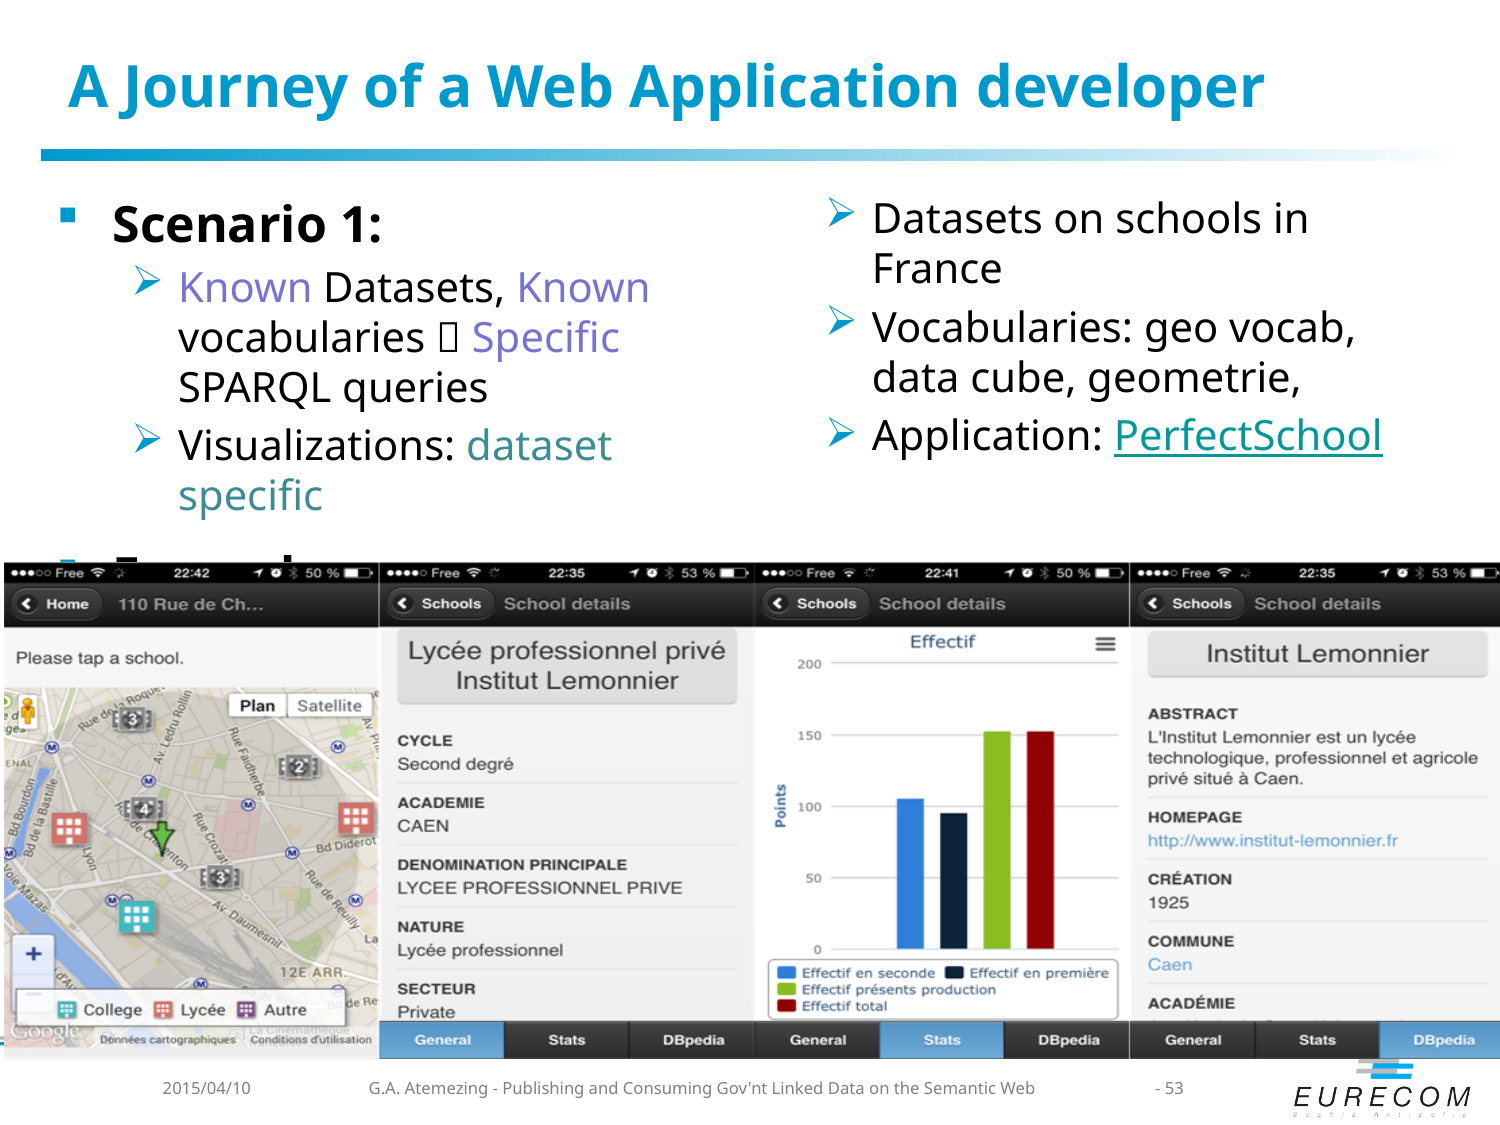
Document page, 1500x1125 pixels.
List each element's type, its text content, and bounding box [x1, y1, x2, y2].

list Scenario 1: Known Datasets, Known vocabularies  Specific SPARQL queries Visualizations: dataset specific Example Datasets on schools in France Vocabularies: geo vocab, data cube, geometrie, Application: PerfectSchool [40, 184, 1460, 540]
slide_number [147, 1070, 325, 1103]
slide_number - 53 [1080, 1070, 1200, 1103]
title A Journey of a Web Application developer [52, 30, 1460, 138]
footer G.A. Atemezing - Publishing and Consuming Gov'nt Linked Data on the Semantic Web [336, 1070, 1069, 1107]
picture [4, 561, 1500, 1118]
